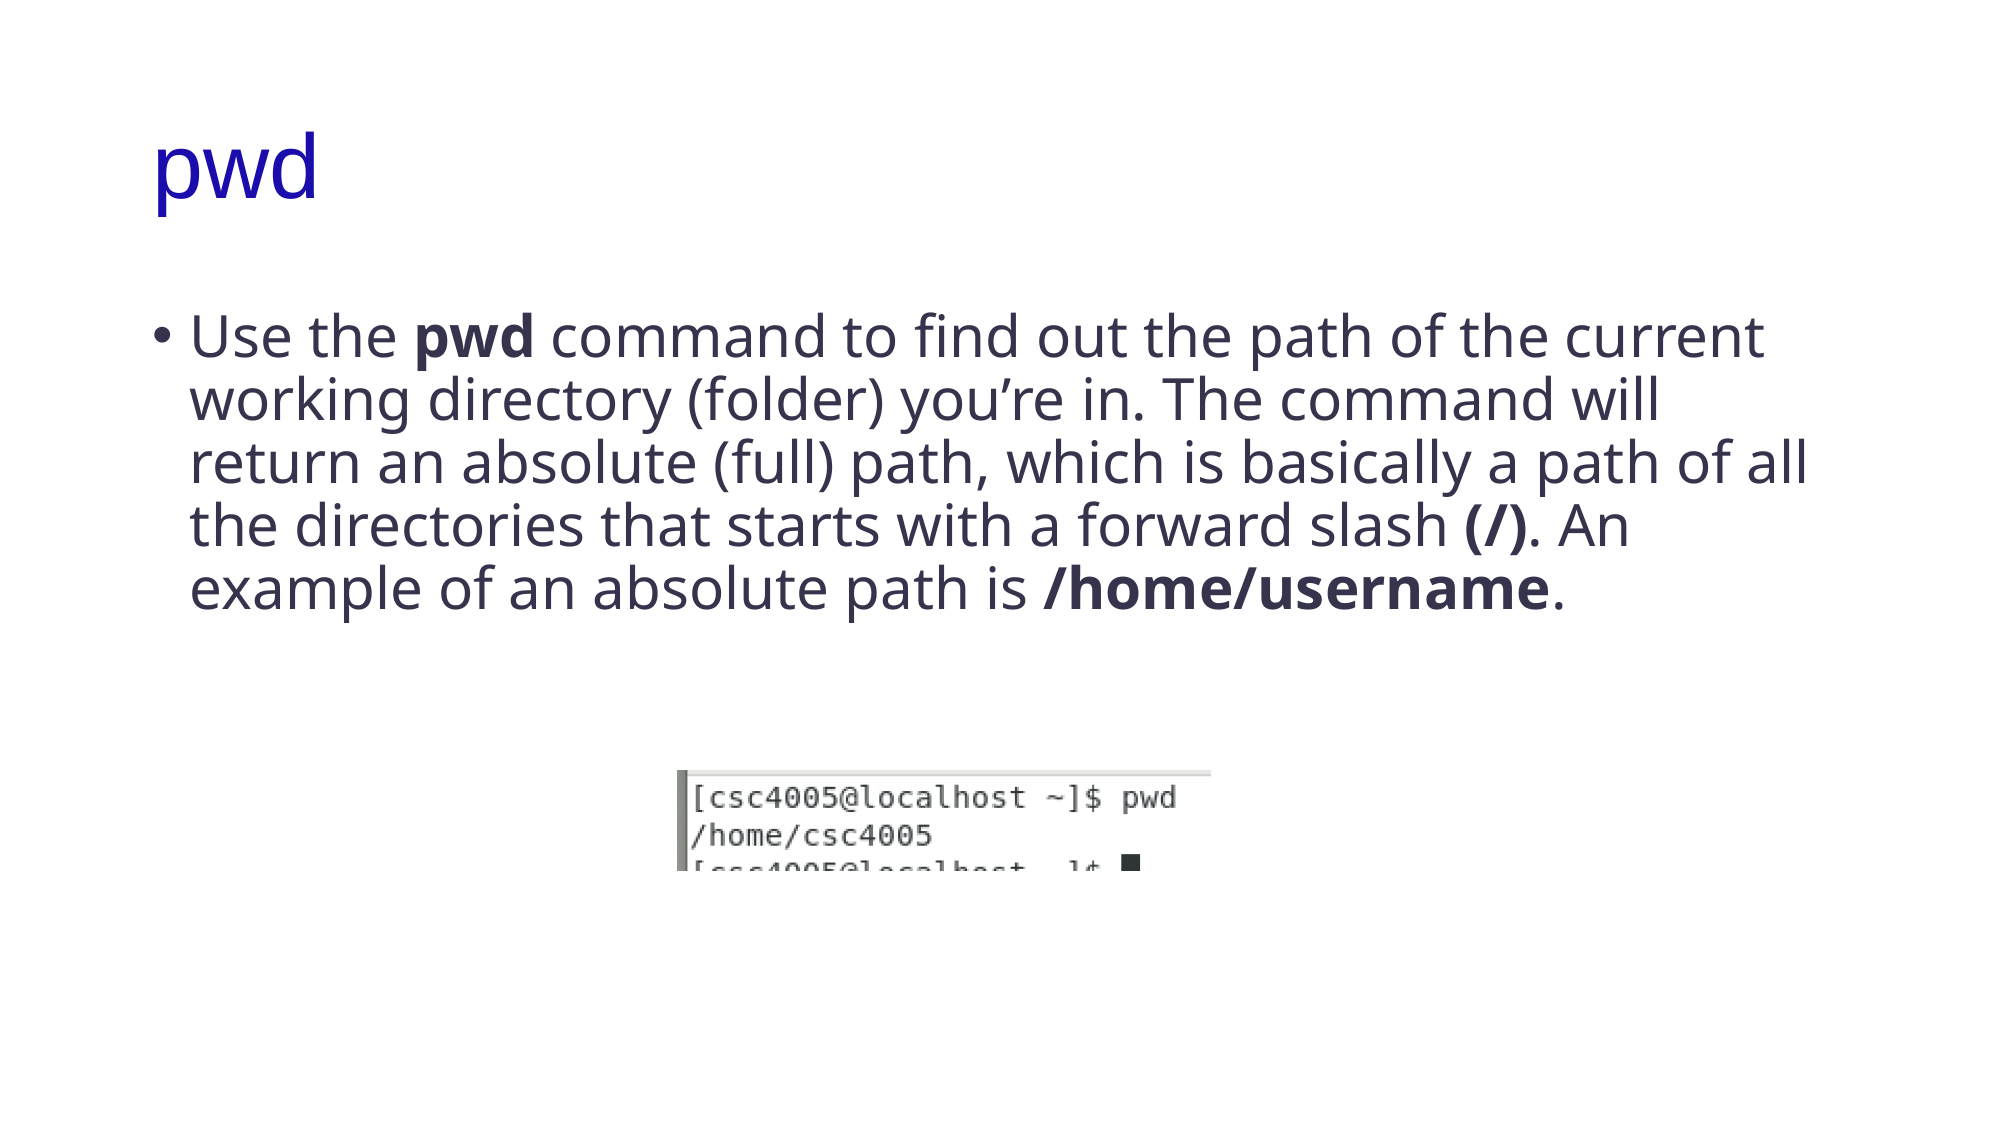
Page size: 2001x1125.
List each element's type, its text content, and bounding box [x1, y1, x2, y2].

title pwd [137, 59, 1863, 278]
list Use the pwd command to find out the path of the current working directory (folder) you’re in. The command will return an absolute (full) path, which is basically a path of all the directories that starts with a forward slash (/). An example of an absolute path is /home/username. [137, 299, 1863, 1014]
picture [677, 770, 1211, 871]
